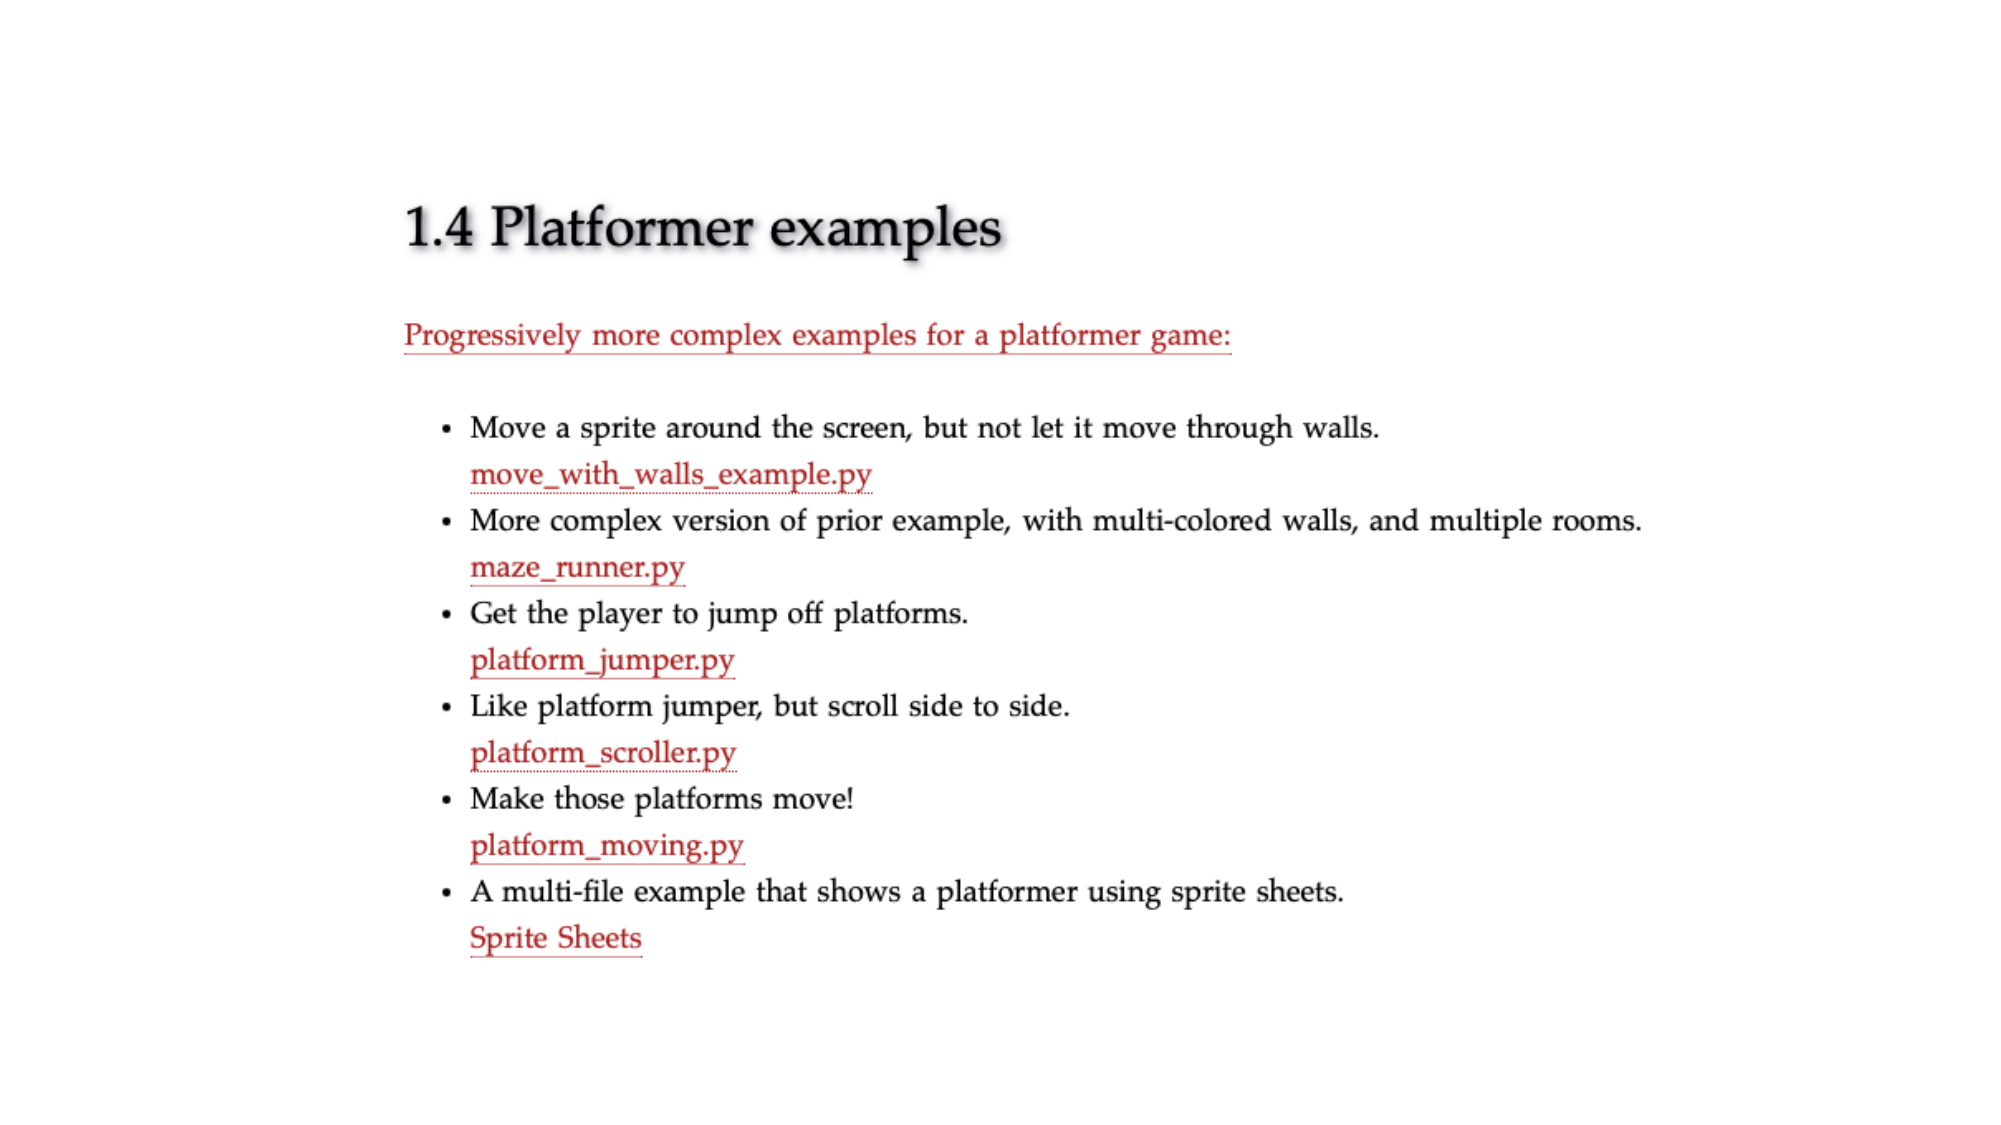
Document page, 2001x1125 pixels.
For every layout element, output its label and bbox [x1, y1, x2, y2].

picture [392, 168, 1669, 968]
